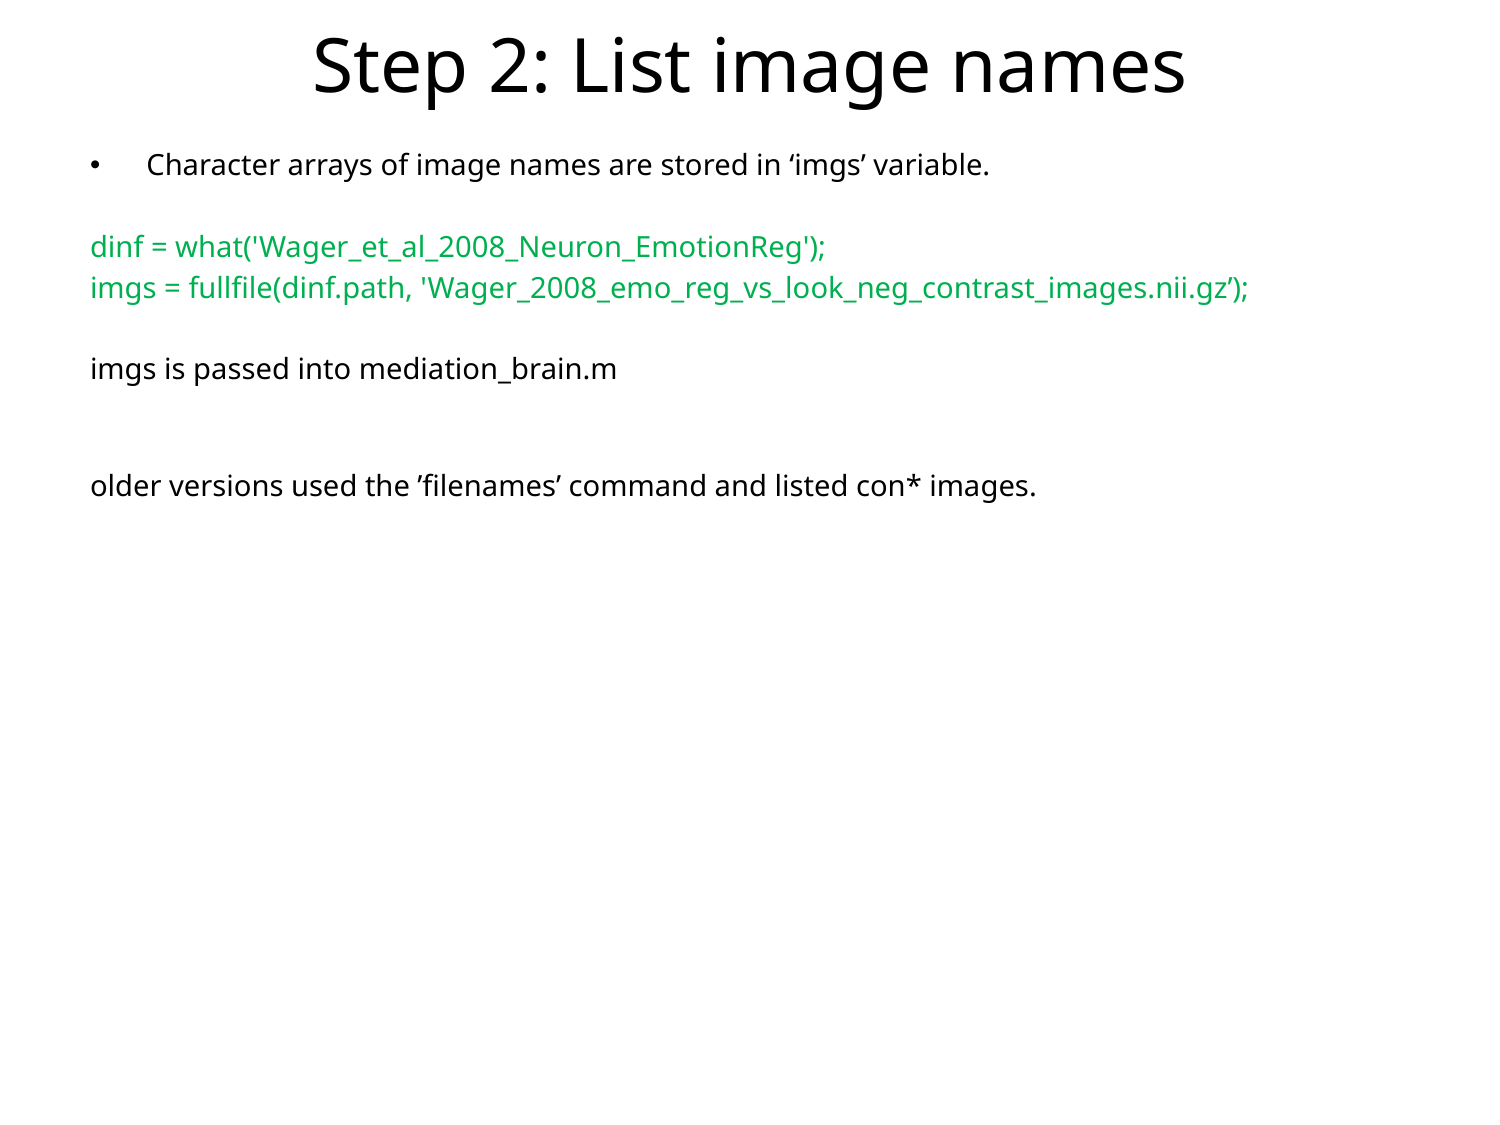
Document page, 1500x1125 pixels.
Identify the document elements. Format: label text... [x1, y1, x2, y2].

title Step 2: List image names [75, 0, 1425, 126]
list Character arrays of image names are stored in ‘imgs’ variable. dinf = what('Wager_et_al_2008_Neuron_EmotionReg'); imgs = fullfile(dinf.path, 'Wager_2008_emo_reg_vs_look_neg_contrast_images.nii.gz’); imgs is passed into mediation_brain.m older versions used the ’filenames’ command and listed con* images. [75, 138, 1425, 453]
